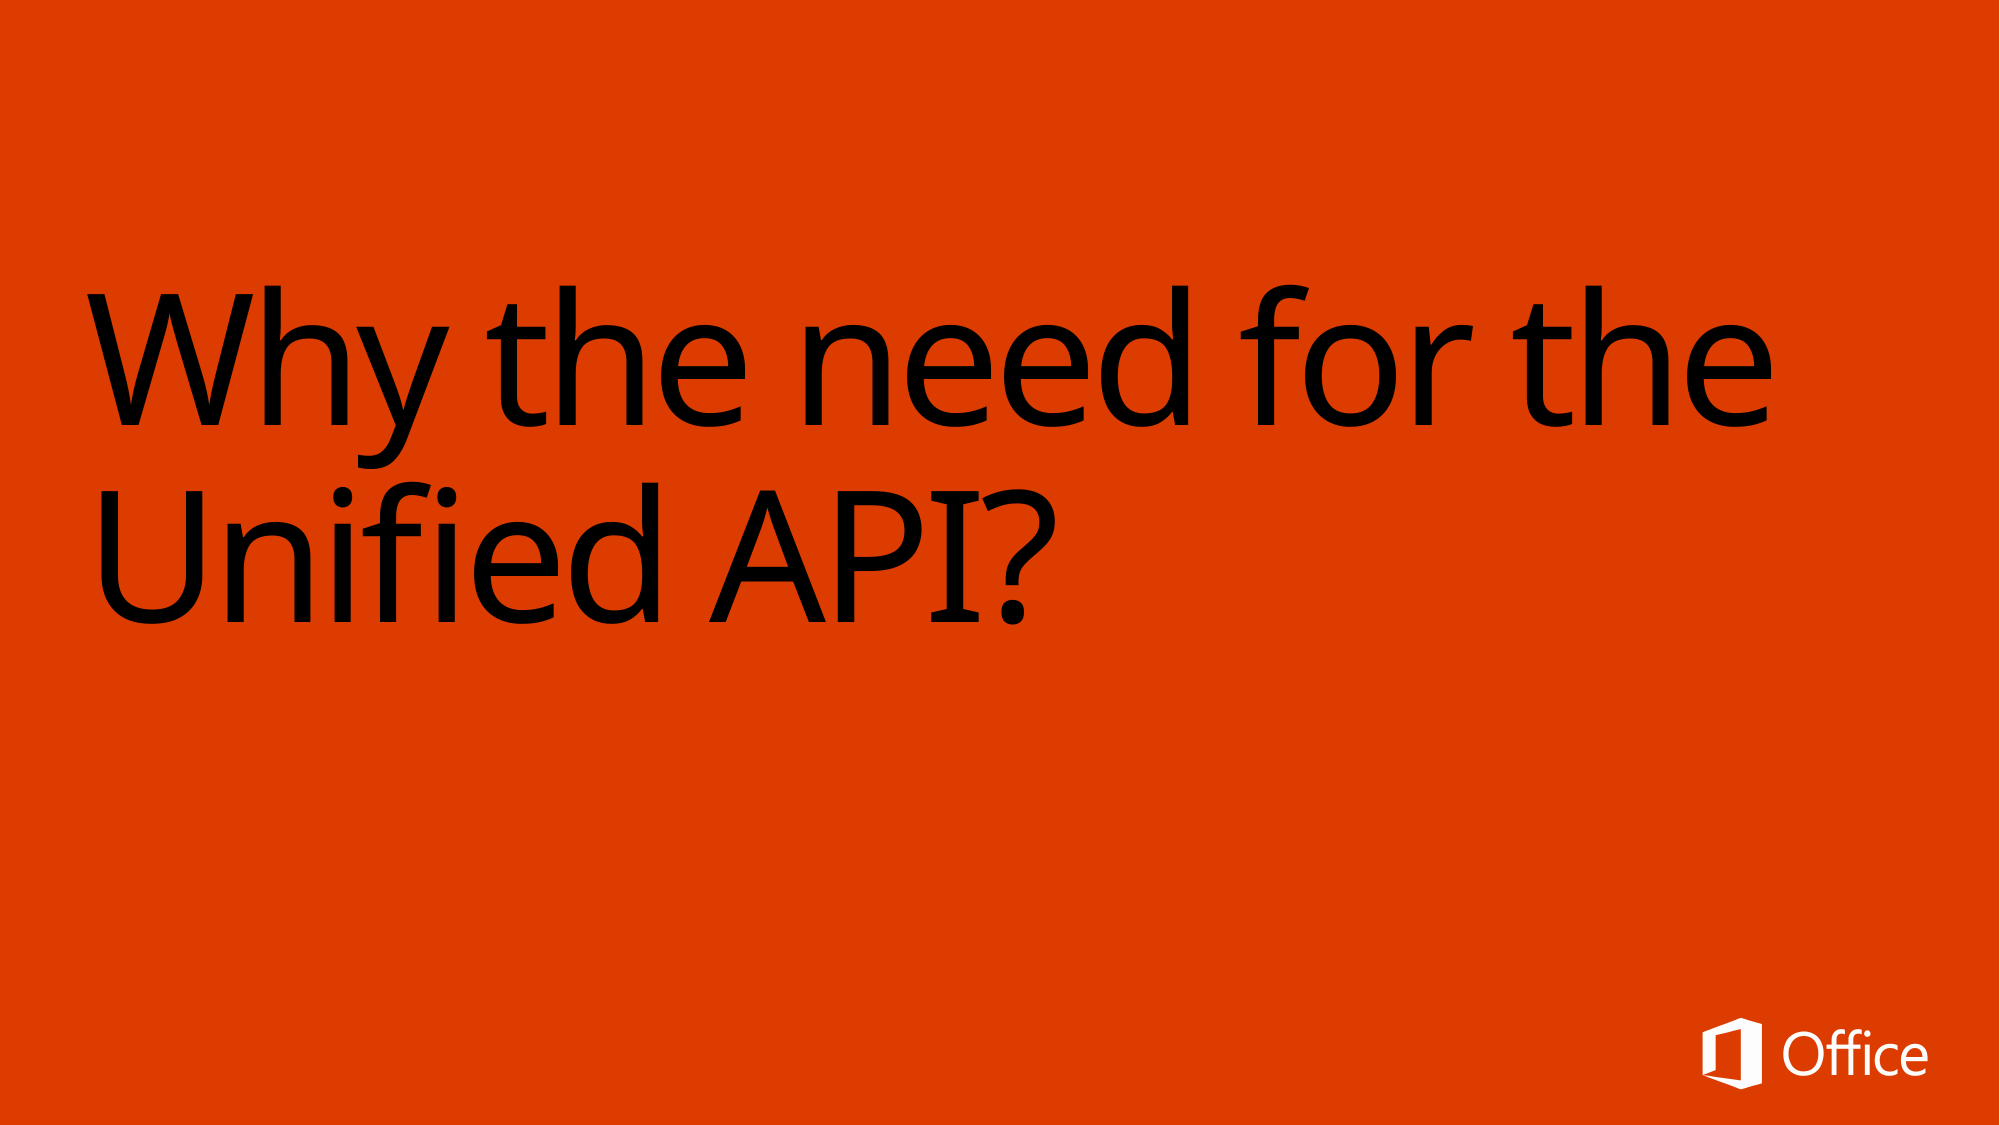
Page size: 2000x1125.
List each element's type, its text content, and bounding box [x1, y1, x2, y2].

picture [1672, 986, 1958, 1121]
title Why the need for the Unified API? [85, 462, 1914, 663]
